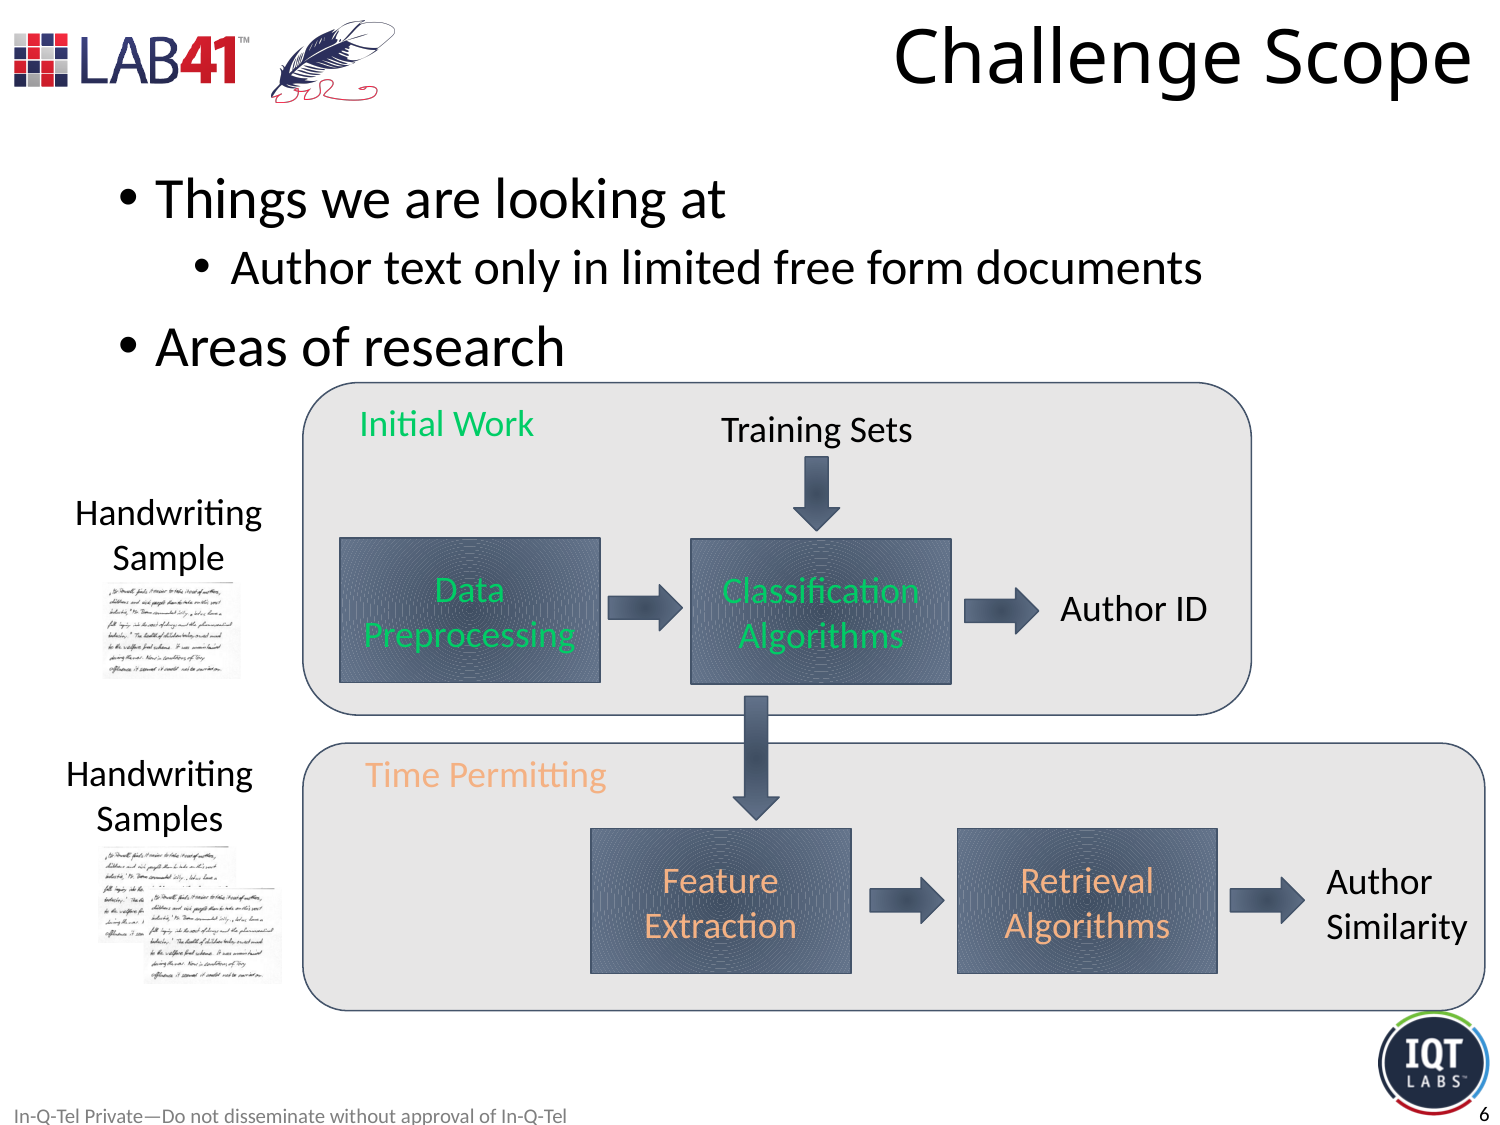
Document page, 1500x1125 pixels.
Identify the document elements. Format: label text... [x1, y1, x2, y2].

text_box [1229, 876, 1305, 924]
title Challenge Scope [268, 10, 1490, 111]
text_box Author Similarity [1311, 849, 1483, 955]
text_box Feature Extraction [590, 828, 852, 974]
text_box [58, 396, 1225, 685]
picture [7, 28, 261, 94]
text_box Handwriting Samples [51, 741, 269, 847]
text_box Retrieval Algorithms [957, 828, 1218, 974]
picture [97, 846, 282, 984]
text_box [869, 876, 945, 925]
text_box Initial Work [344, 391, 550, 396]
text_box [732, 695, 780, 821]
text_box [1397, 742, 1486, 1012]
text_box Time Permitting [350, 743, 623, 803]
picture [1378, 1010, 1490, 1116]
list Things we are looking at Author text only in limited free form documents Areas of research [103, 160, 1397, 1014]
